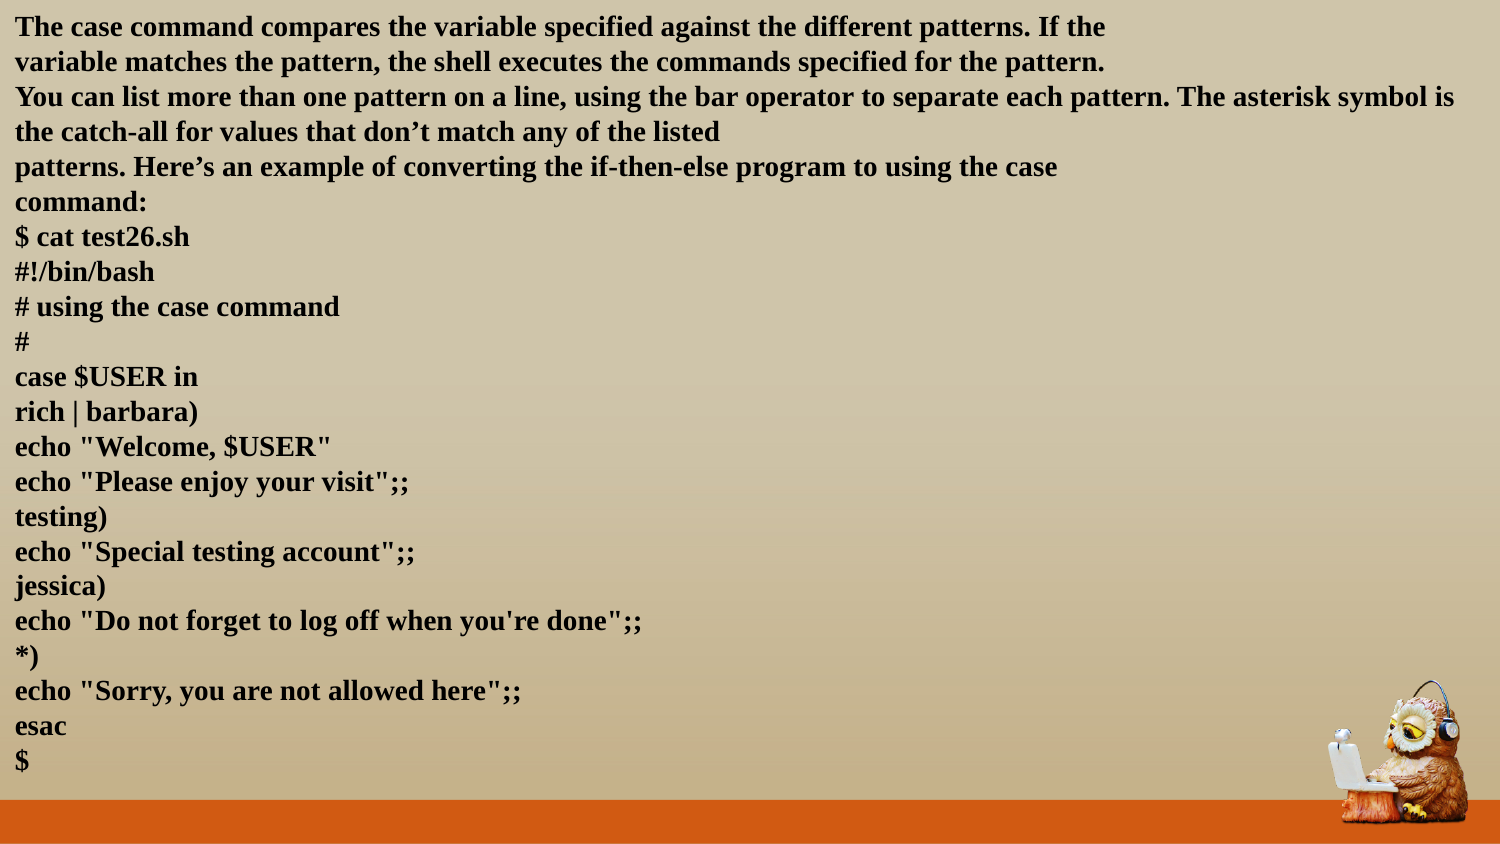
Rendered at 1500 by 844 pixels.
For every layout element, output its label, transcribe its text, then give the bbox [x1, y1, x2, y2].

picture [1328, 800, 1468, 826]
list The case command compares the variable specified against the different patterns. If the variable matches the pattern, the shell executes the commands specified for the pattern. You can list more than one pattern on a line, using the bar operator to separate each pattern. The asterisk symbol is the catch-all for values that don’t match any of the listed patterns. Here’s an example of converting the if-then-else program to using the case command: $ cat test26.sh #!/bin/bash # using the case command # case $USER in rich | barbara) echo "Welcome, $USER" echo "Please enjoy your visit";; testing) echo "Special testing account";; jessica) echo "Do not forget to log off when you're done";; *) echo "Sorry, you are not allowed here";; esac $ [0, 0, 1500, 800]
